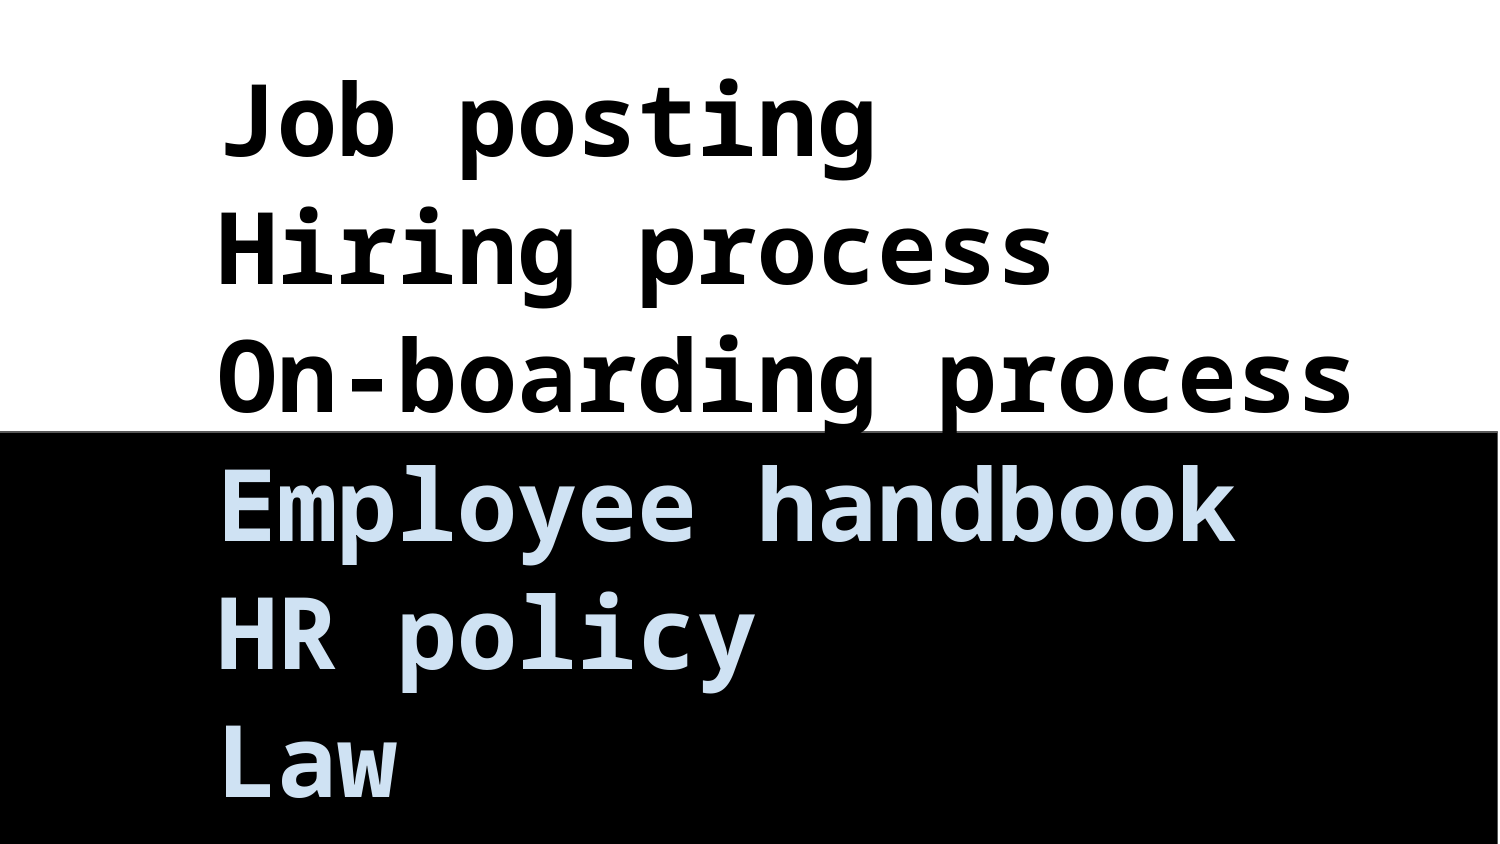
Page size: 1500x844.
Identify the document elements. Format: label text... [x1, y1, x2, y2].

text_box [0, 431, 1498, 844]
text_box Job posting Hiring process On-boarding process Employee handbook HR policy Law [202, 41, 1498, 835]
